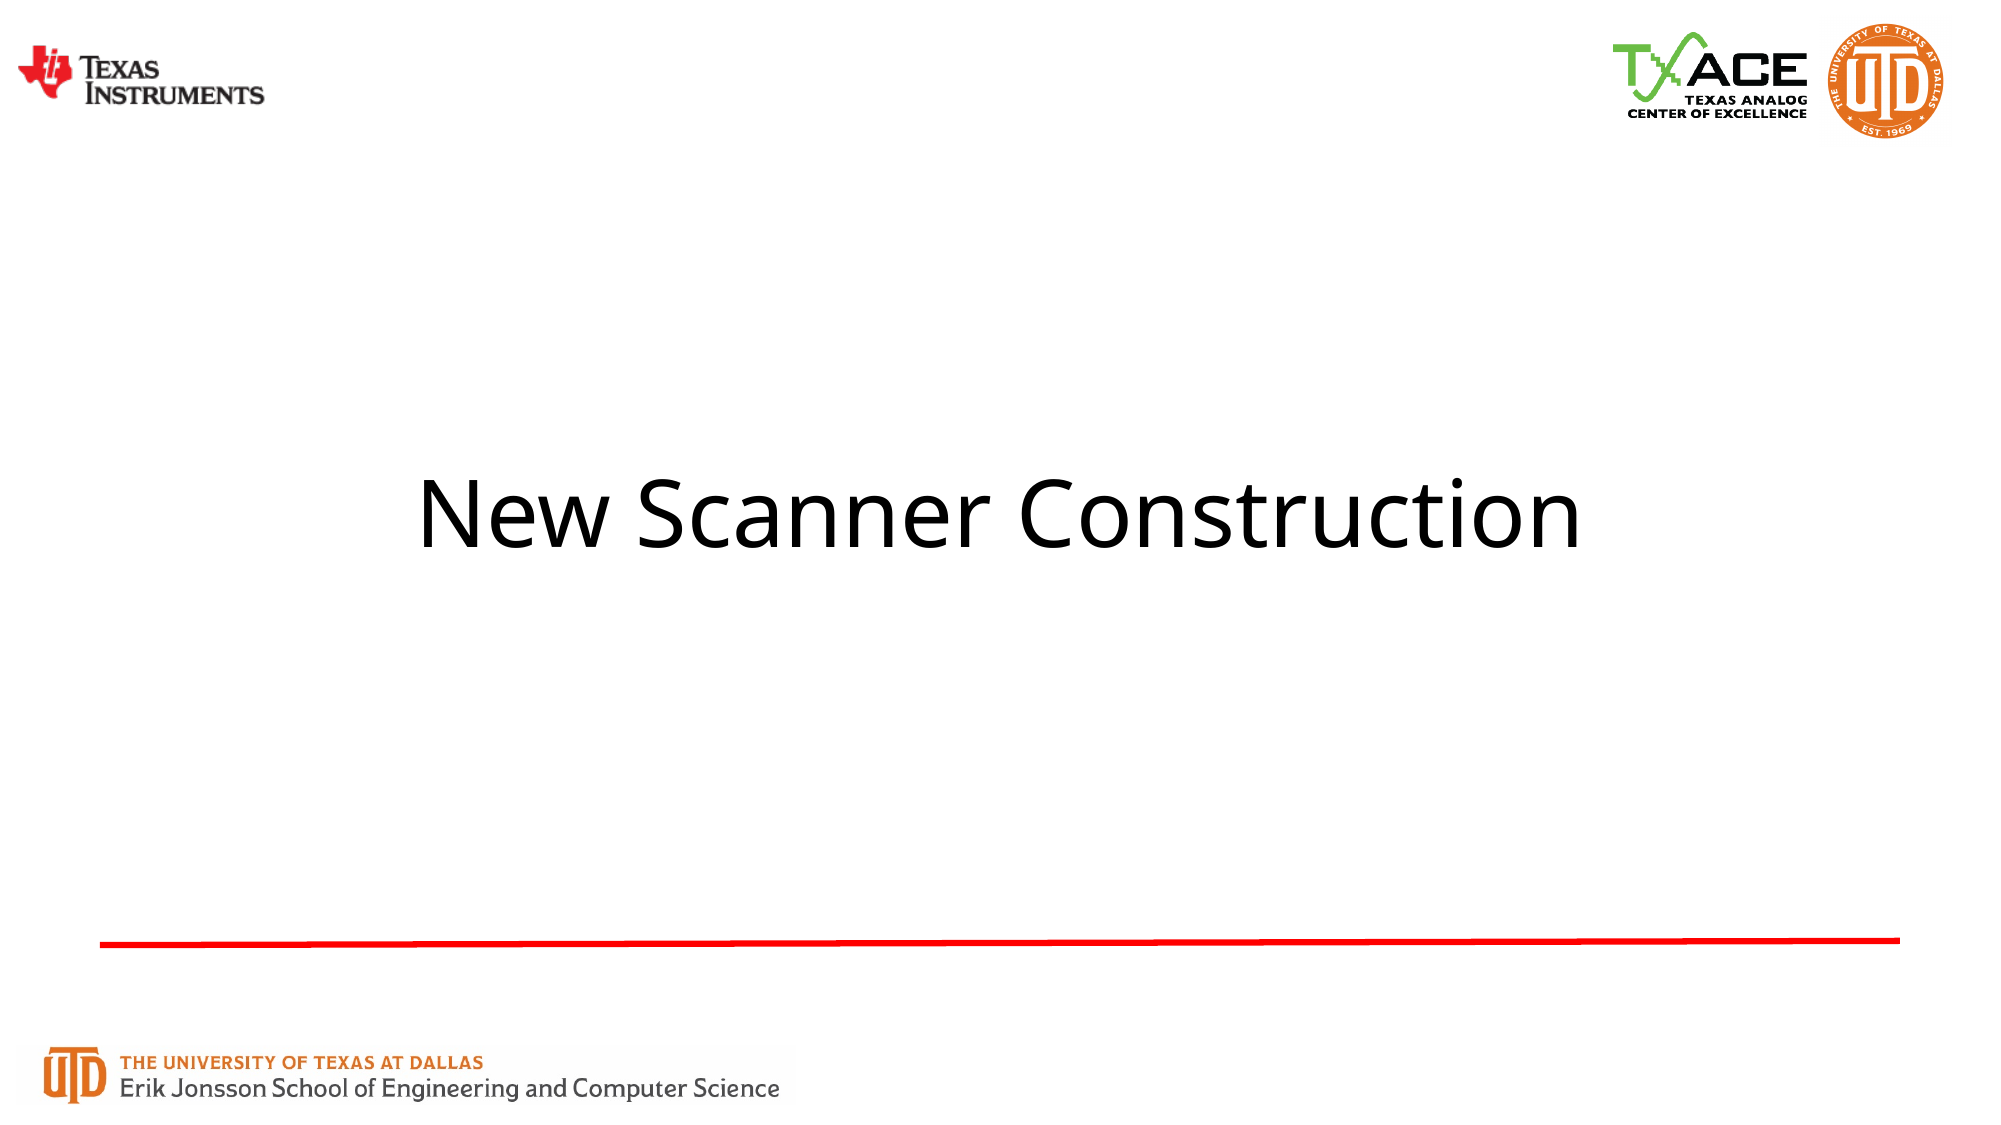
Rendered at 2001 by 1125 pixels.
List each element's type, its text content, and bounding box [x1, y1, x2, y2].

picture [1819, 15, 1952, 147]
picture [16, 18, 267, 132]
picture [1613, 32, 1807, 118]
picture [16, 1045, 796, 1105]
title New Scanner Construction [249, 184, 1750, 576]
